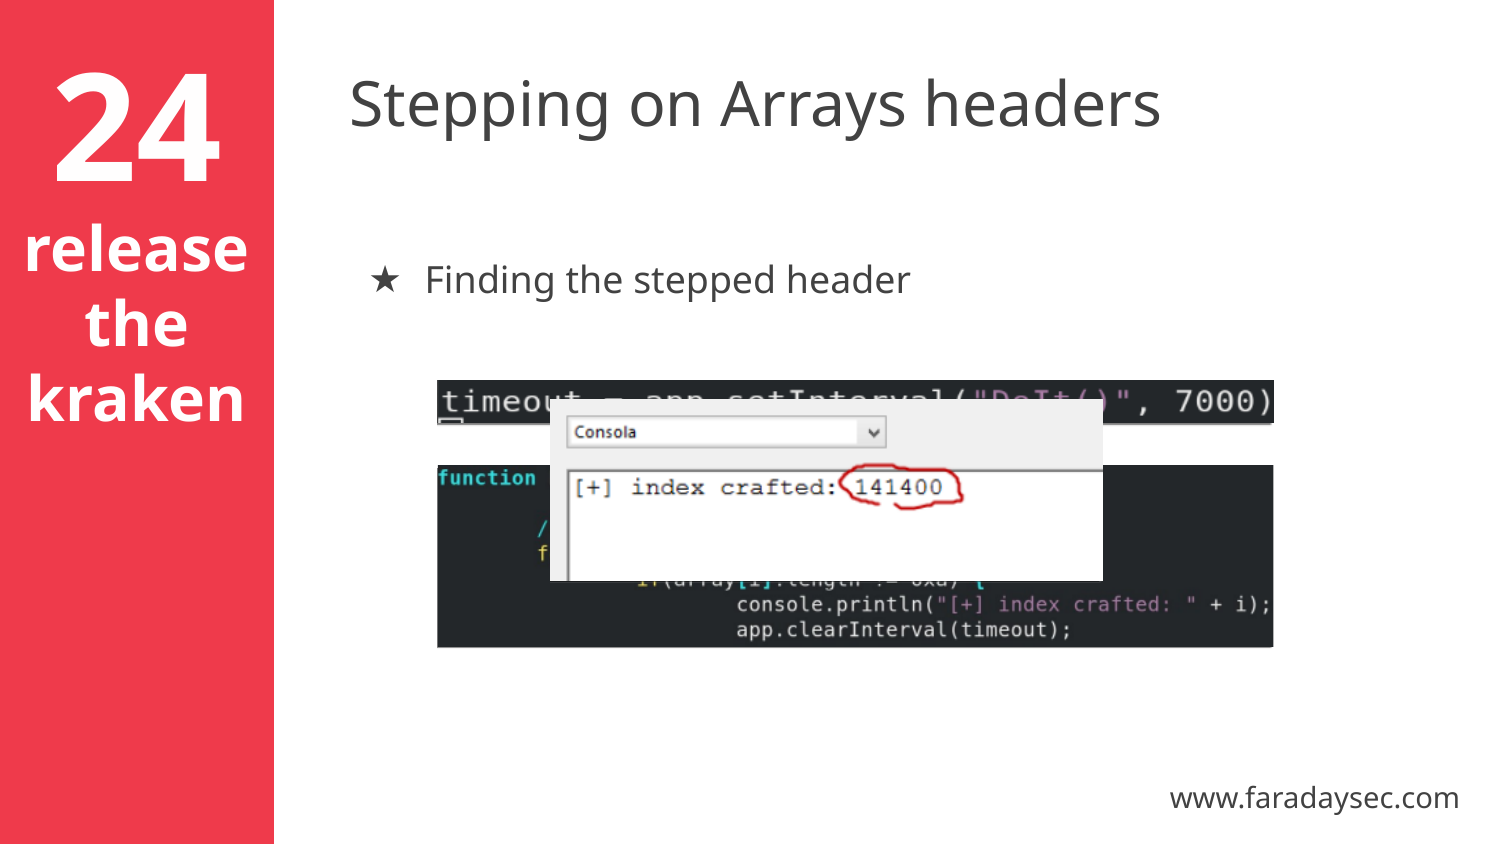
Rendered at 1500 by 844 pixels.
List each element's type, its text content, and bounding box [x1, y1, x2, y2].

text_box Finding the stepped header [334, 240, 1449, 338]
text_box 24 [0, 88, 274, 154]
picture [437, 380, 1274, 647]
text_box release the kraken [0, 194, 274, 512]
text_box Stepping on Arrays headers [334, 33, 1449, 154]
